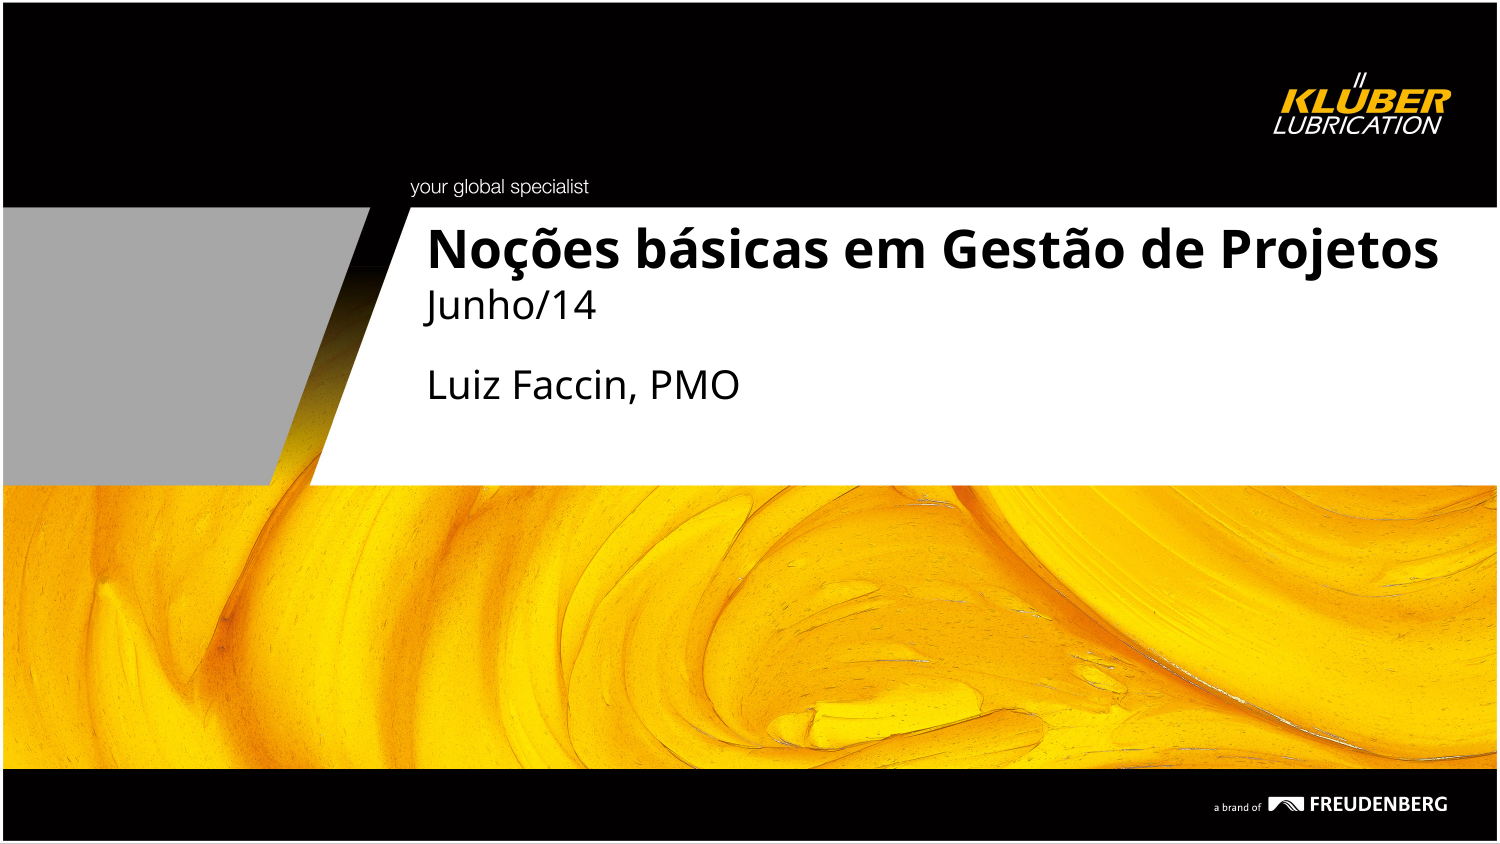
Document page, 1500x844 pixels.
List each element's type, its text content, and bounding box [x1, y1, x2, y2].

picture [0, 0, 1500, 844]
title Noções básicas em Gestão de Projetos Junho/14 Luiz Faccin, PMO [411, 208, 1459, 481]
